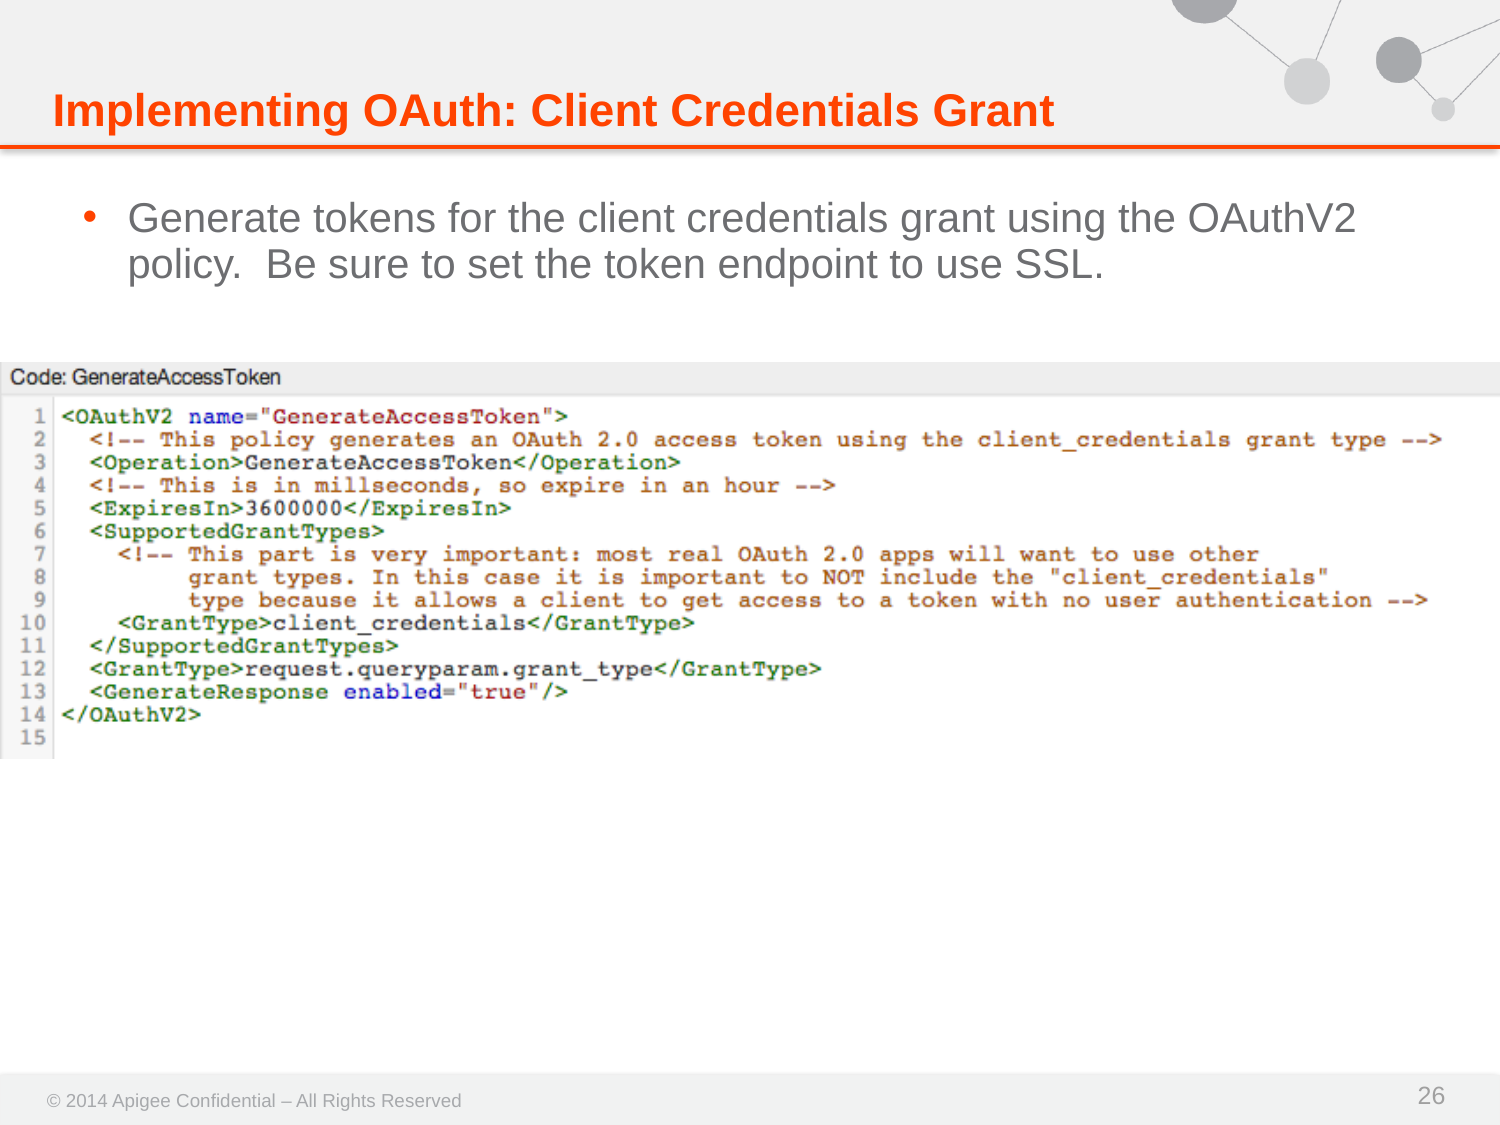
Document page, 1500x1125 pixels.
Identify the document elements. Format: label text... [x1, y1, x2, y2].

slide_number 26 [1110, 1065, 1461, 1125]
picture [0, 362, 1500, 760]
picture [0, 0, 1500, 145]
list Generate tokens for the client credentials grant using the OAuthV2 policy. Be sure to set the token endpoint to use SSL. [37, 187, 1461, 360]
title Implementing OAuth: Client Credentials Grant [37, 72, 1146, 133]
